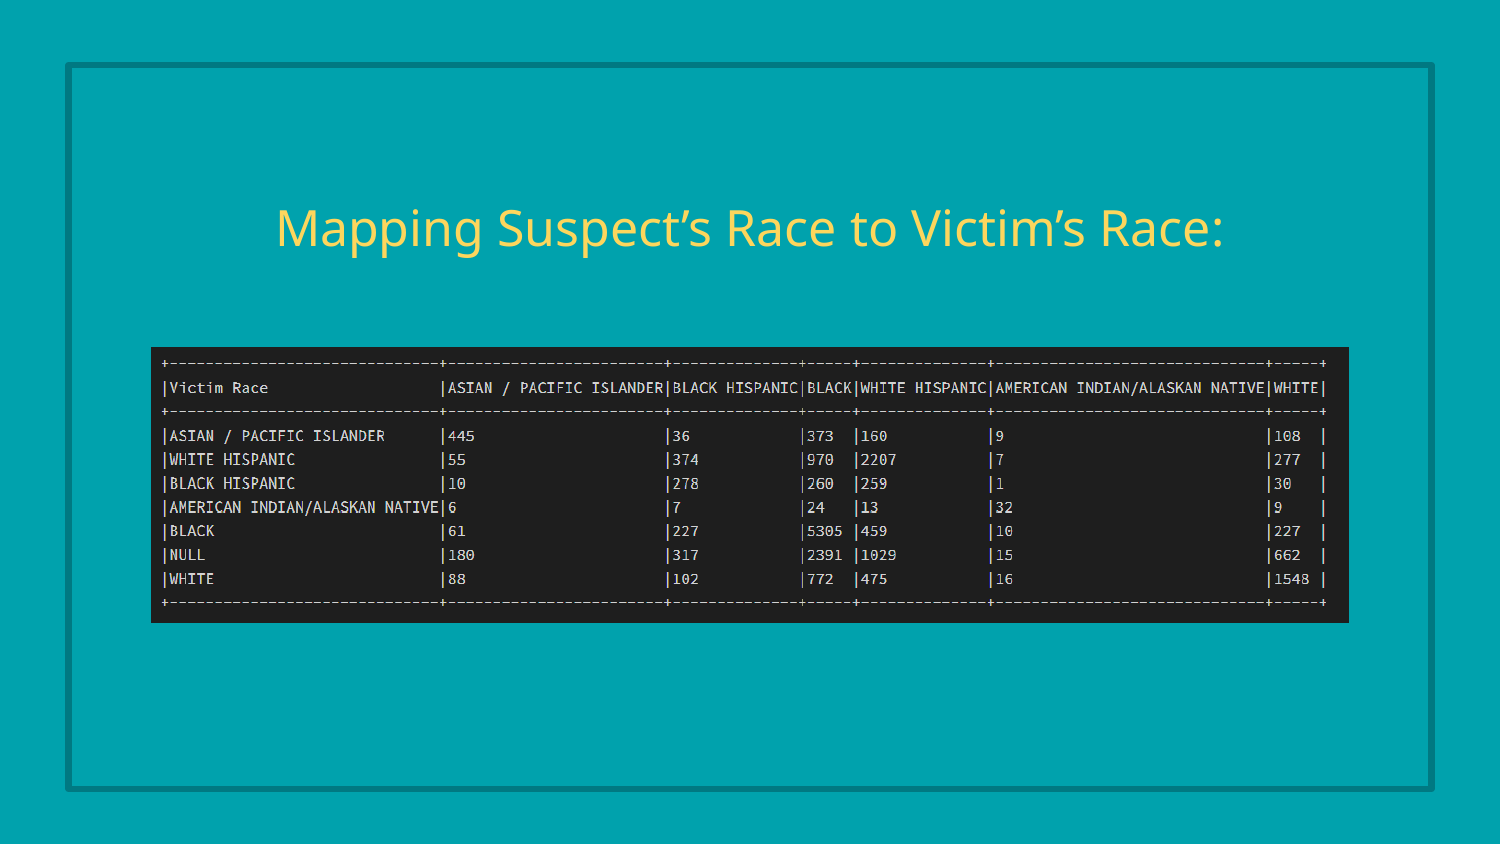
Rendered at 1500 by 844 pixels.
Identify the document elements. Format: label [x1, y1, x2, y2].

text_box [68, 64, 1432, 789]
picture [151, 347, 1349, 624]
